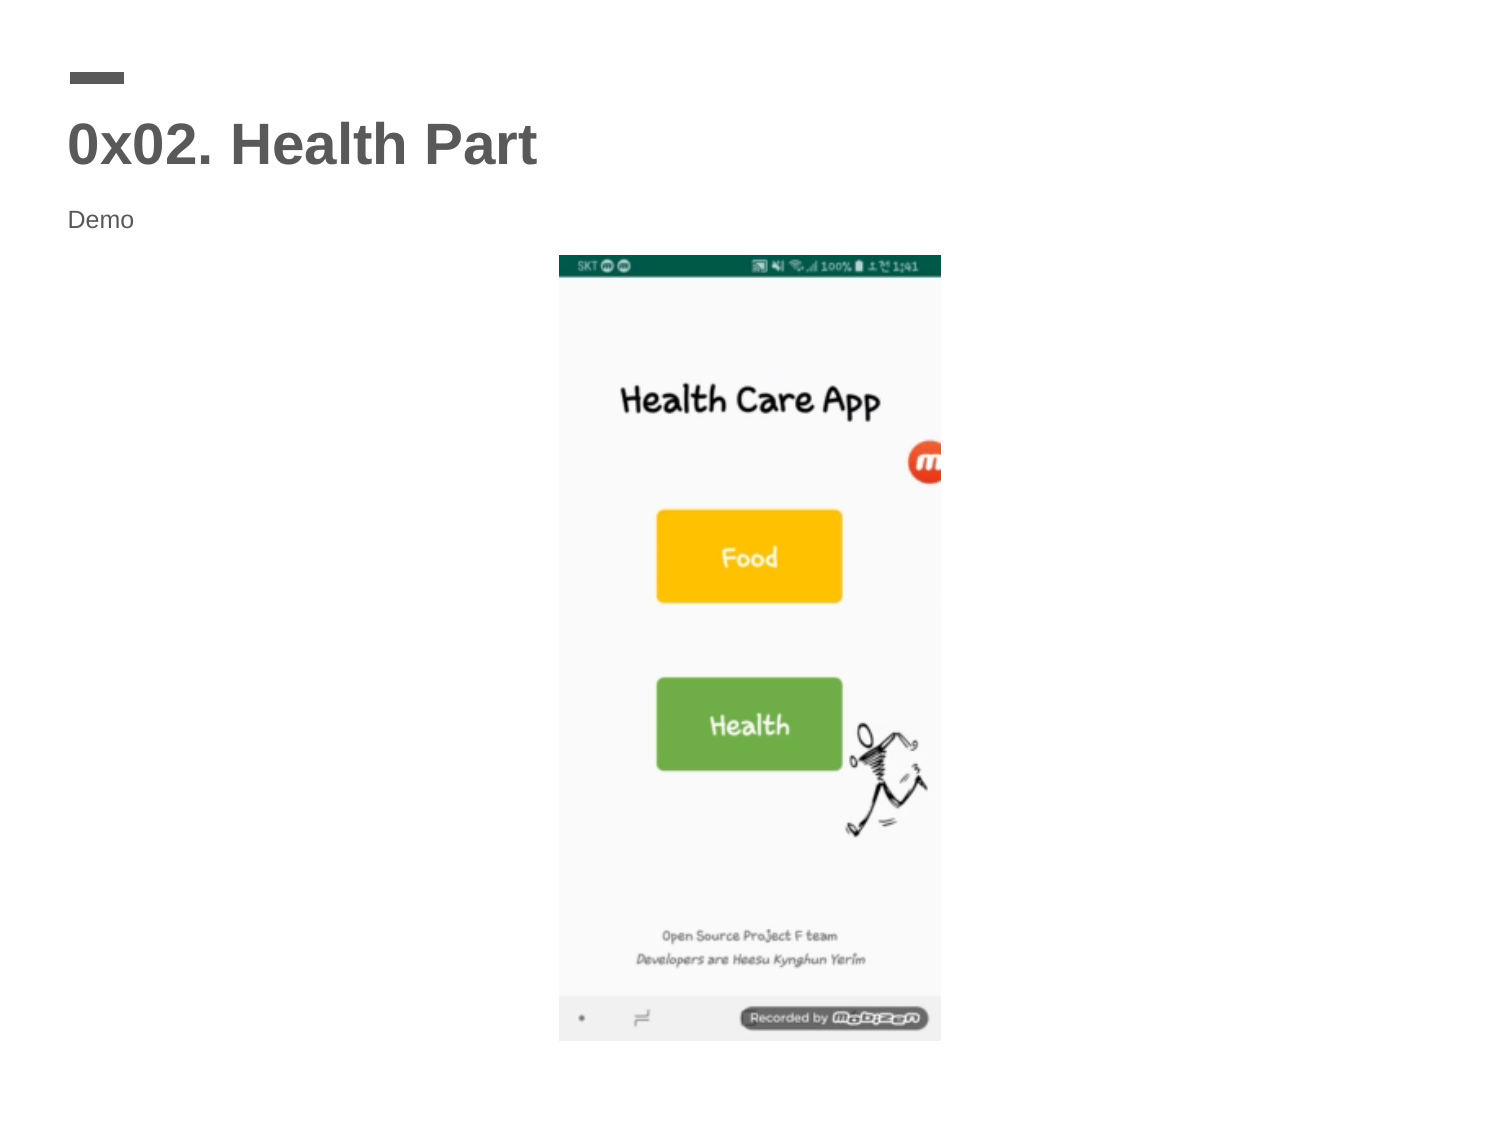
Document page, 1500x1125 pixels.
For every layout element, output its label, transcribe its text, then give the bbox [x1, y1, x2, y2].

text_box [558, 254, 942, 1042]
text_box 0x02. Health Part [53, 98, 597, 184]
text_box Demo [53, 196, 160, 241]
